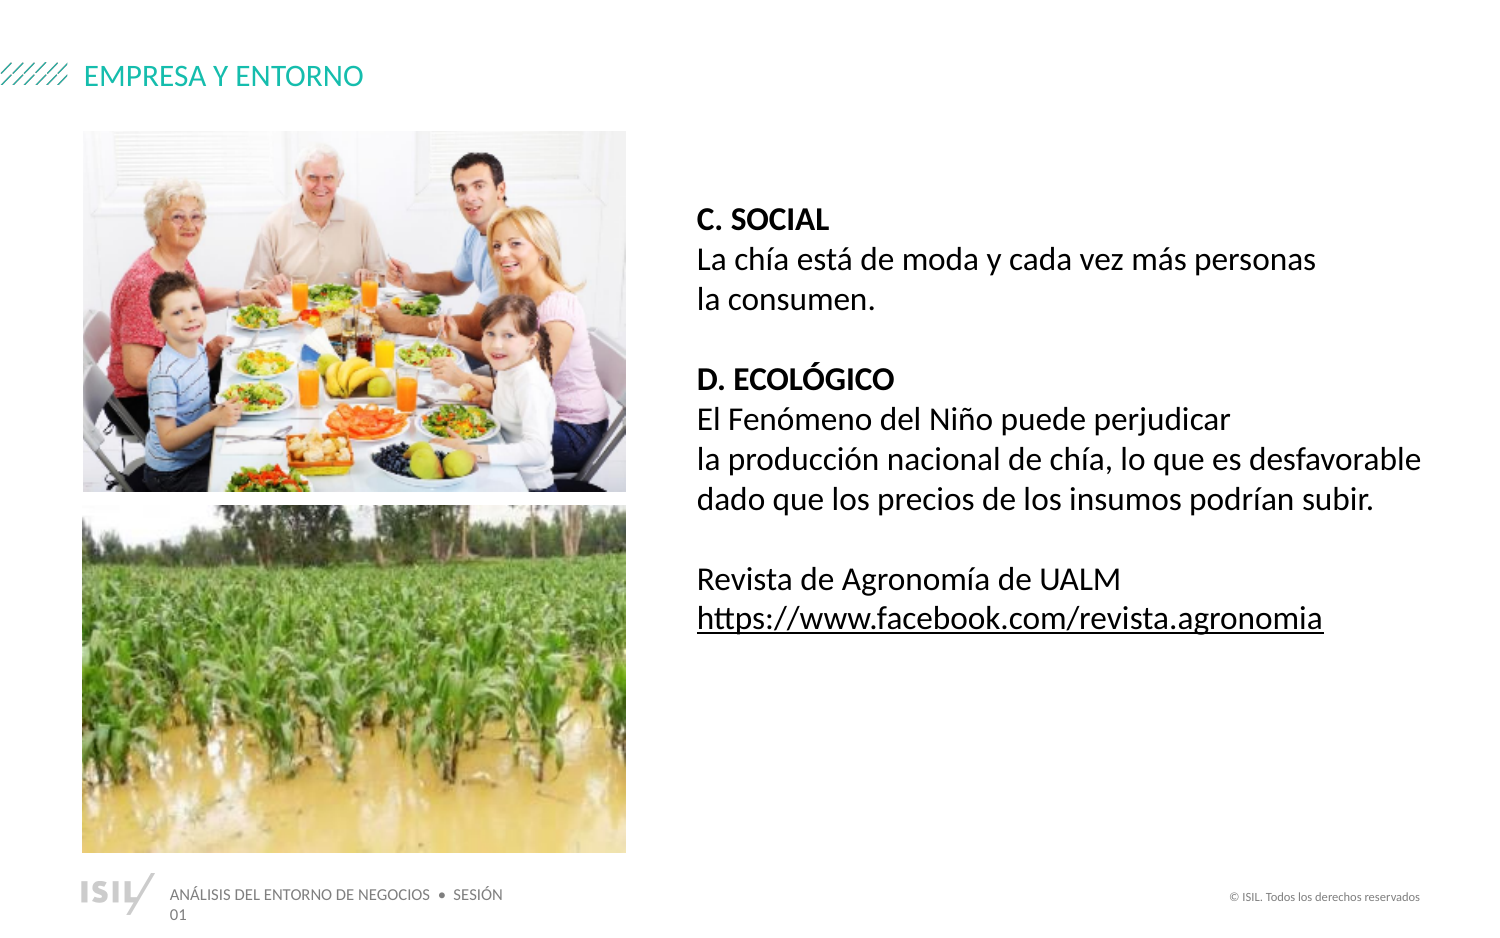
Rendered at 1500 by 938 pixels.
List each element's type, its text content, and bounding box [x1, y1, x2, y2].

picture [82, 505, 626, 853]
picture [83, 131, 626, 493]
text_box EMPRESA Y ENTORNO [83, 54, 403, 93]
picture [0, 62, 68, 86]
text_box SOCIAL La chía está de moda y cada vez más personas la consumen. D. ECOLÓGICO El Fenómeno del Niño puede perjudicar la producción nacional de chía, lo que es desfavorable dado que los precios de los insumos podrían subir. Revista de Agronomía de UALM https://www.facebook.com/revista.agronomia [696, 189, 1424, 644]
